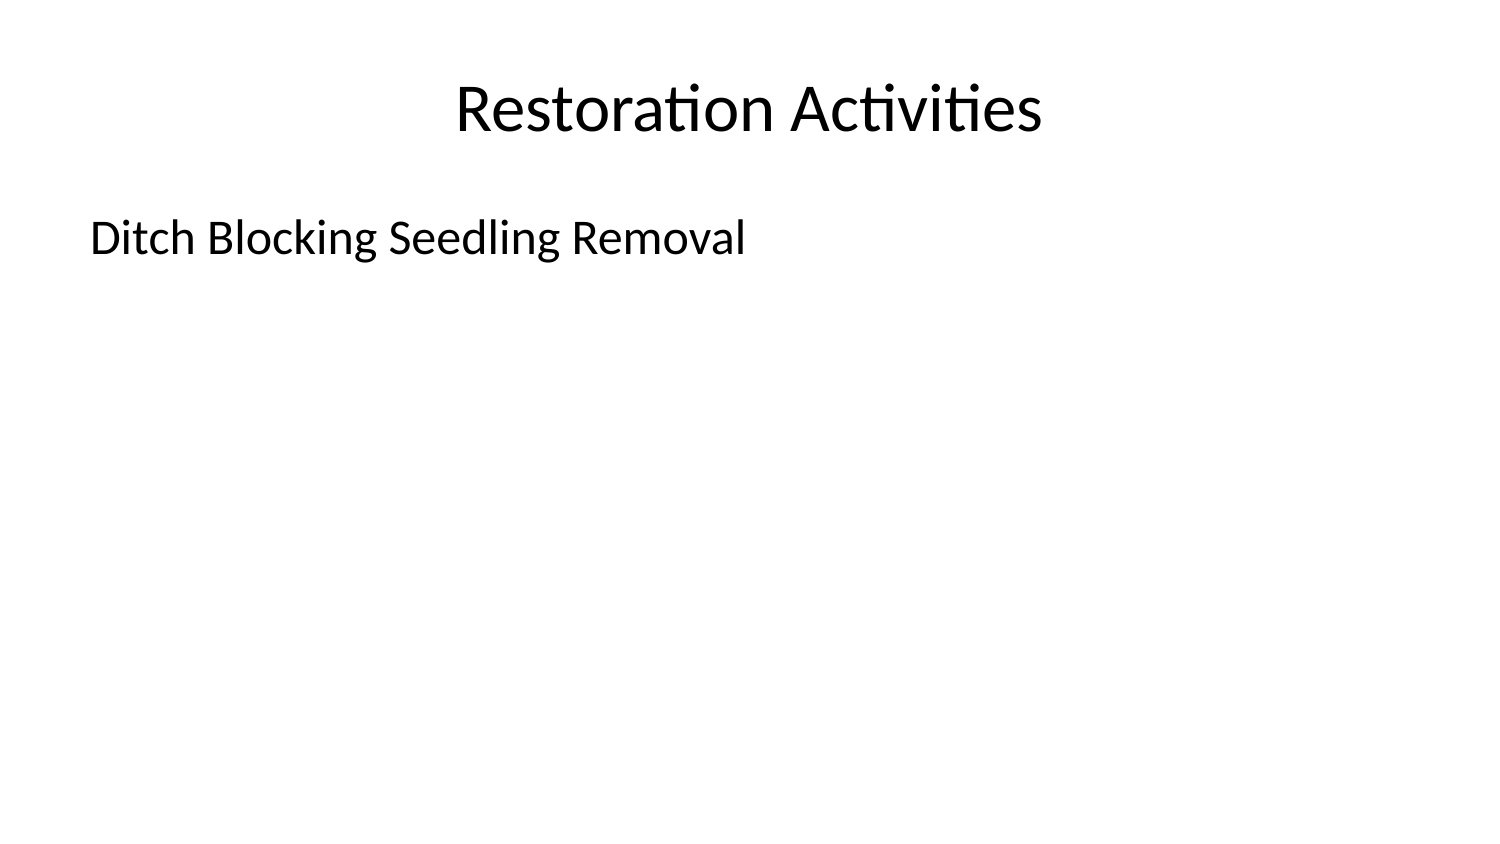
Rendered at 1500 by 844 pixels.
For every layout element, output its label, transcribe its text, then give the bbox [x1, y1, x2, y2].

title Restoration Activities [75, 33, 1425, 175]
list Ditch Blocking Seedling Removal [75, 196, 1425, 754]
